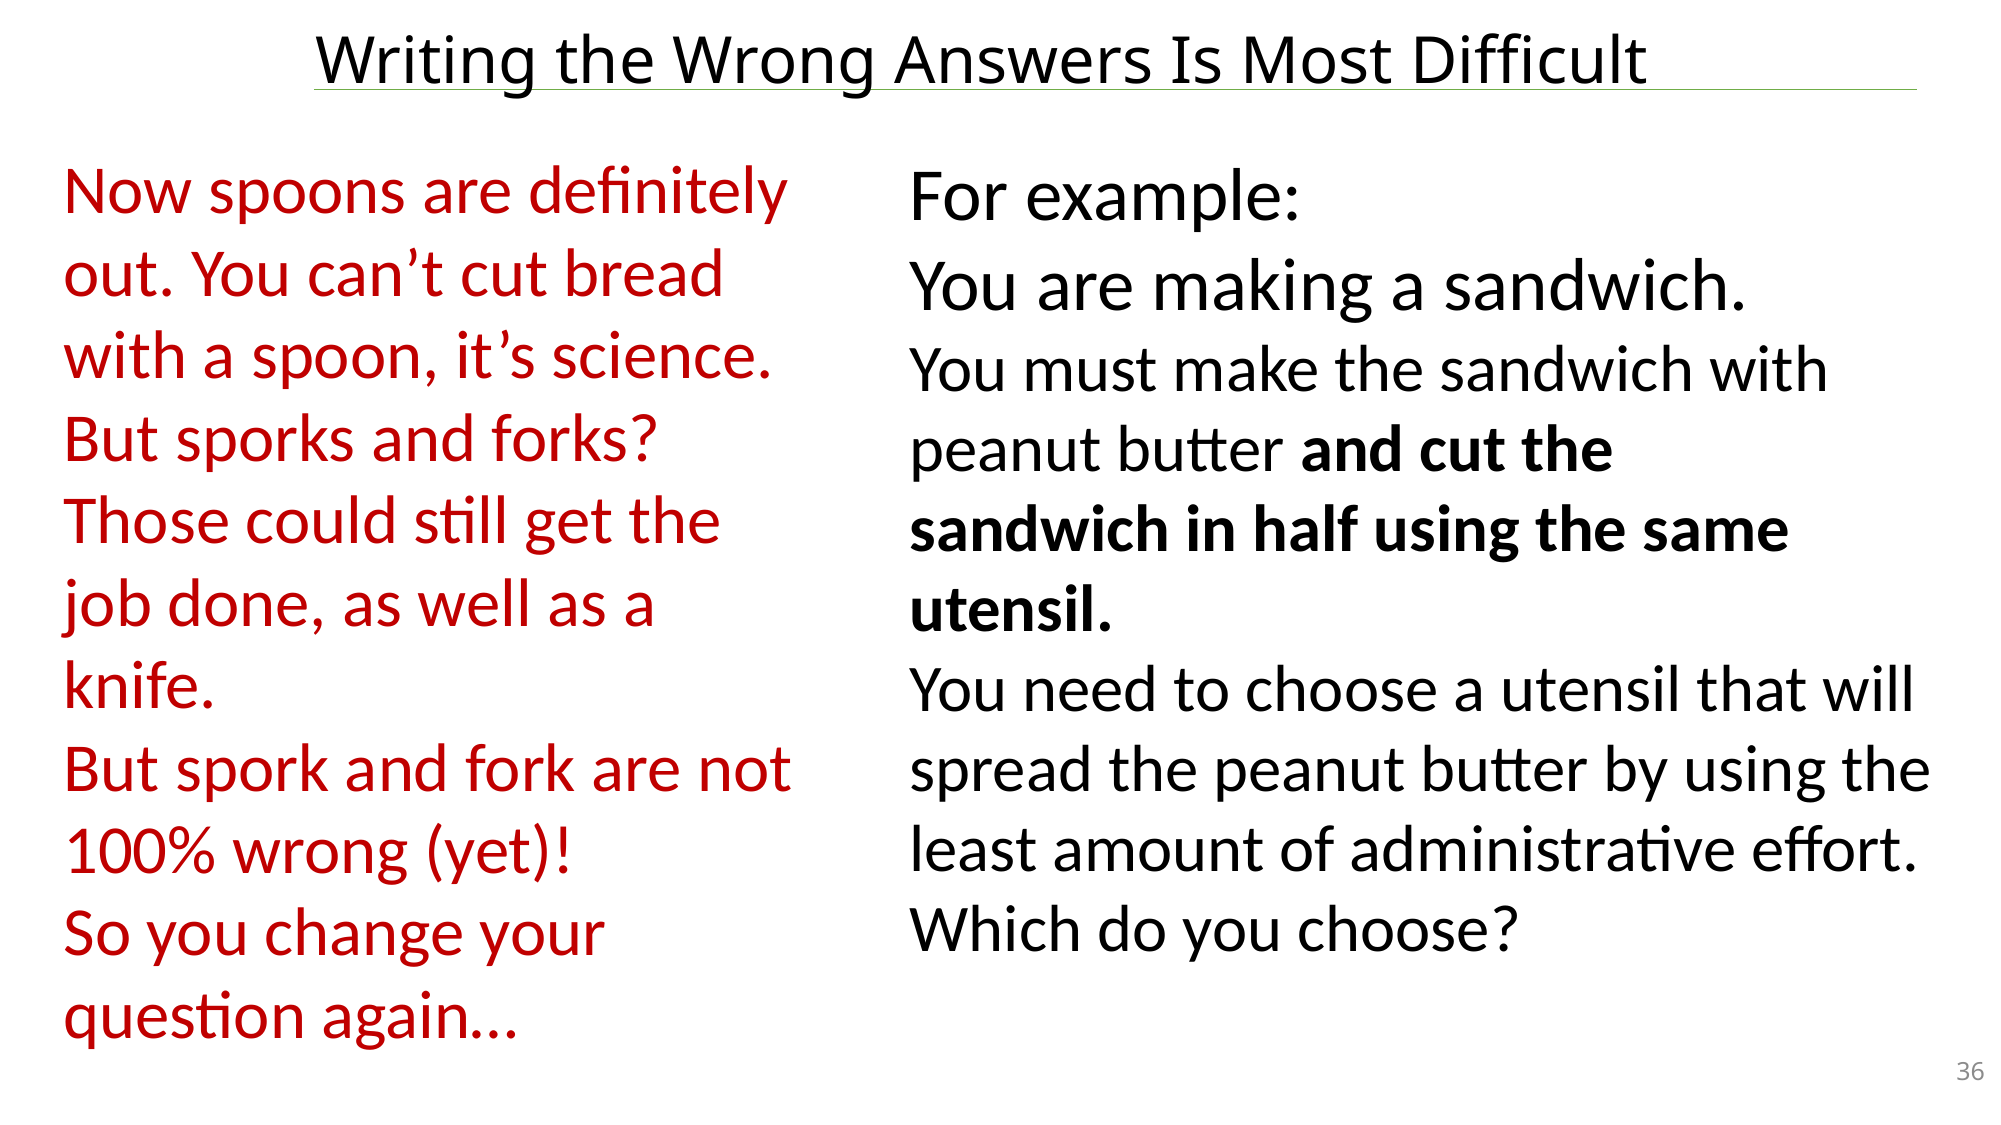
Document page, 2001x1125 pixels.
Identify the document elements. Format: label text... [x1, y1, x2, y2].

slide_number 36 [1533, 1042, 2000, 1103]
text_box Now spoons are definitely out. You can’t cut bread with a spoon, it’s science. But sporks and forks? Those could still get the job done, as well as a knife. But spork and fork are not 100% wrong (yet)! So you change your question again… [48, 137, 825, 867]
text_box For example: You are making a sandwich. You must make the sandwich with peanut butter and cut the sandwich in half using the same utensil. You need to choose a utensil that will spread the peanut butter by using the least amount of administrative effort. Which do you choose? [894, 137, 1954, 867]
title Writing the Wrong Answers Is Most Difficult [300, 0, 1917, 125]
